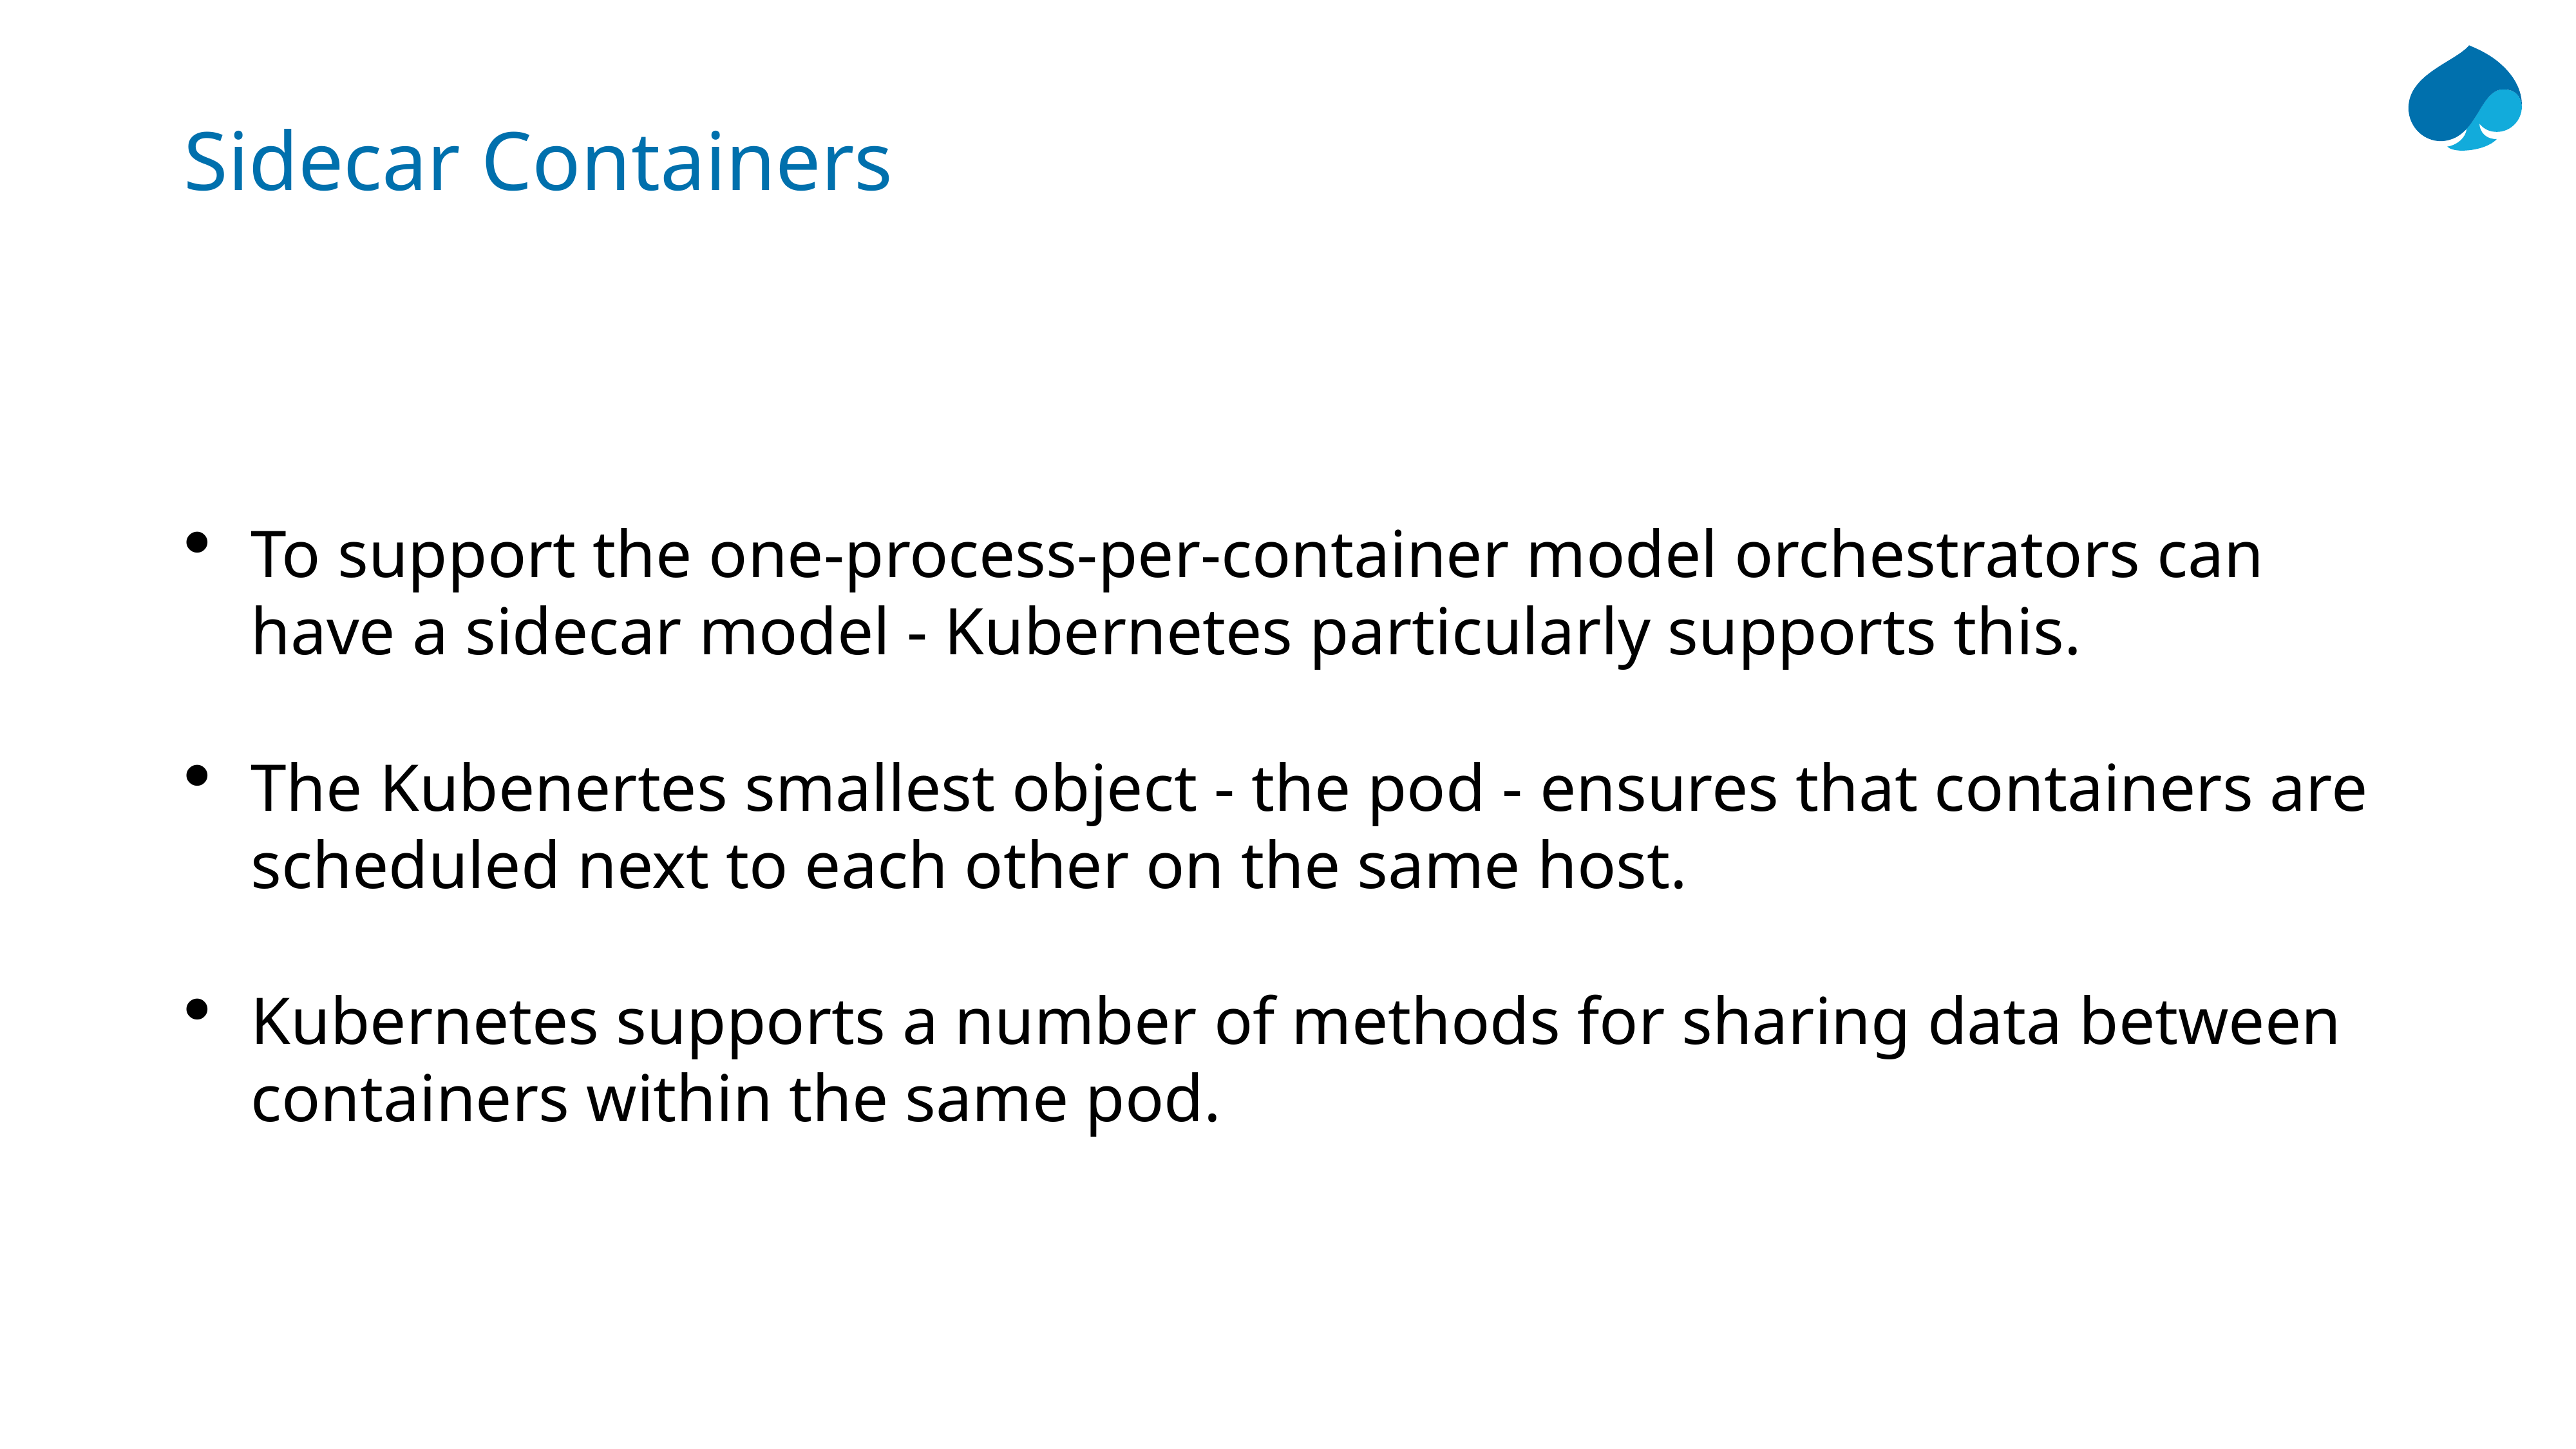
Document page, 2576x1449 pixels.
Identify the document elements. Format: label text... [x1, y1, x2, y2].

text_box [2408, 45, 2523, 151]
list To support the one-process-per-container model orchestrators can have a sidecar model - Kubernetes particularly supports this. The Kubenertes smallest object - the pod - ensures that containers are scheduled next to each other on the same host. Kubernetes supports a number of methods for sharing data between containers within the same pod. [178, 332, 2398, 1316]
title Sidecar Containers [178, 37, 2398, 279]
